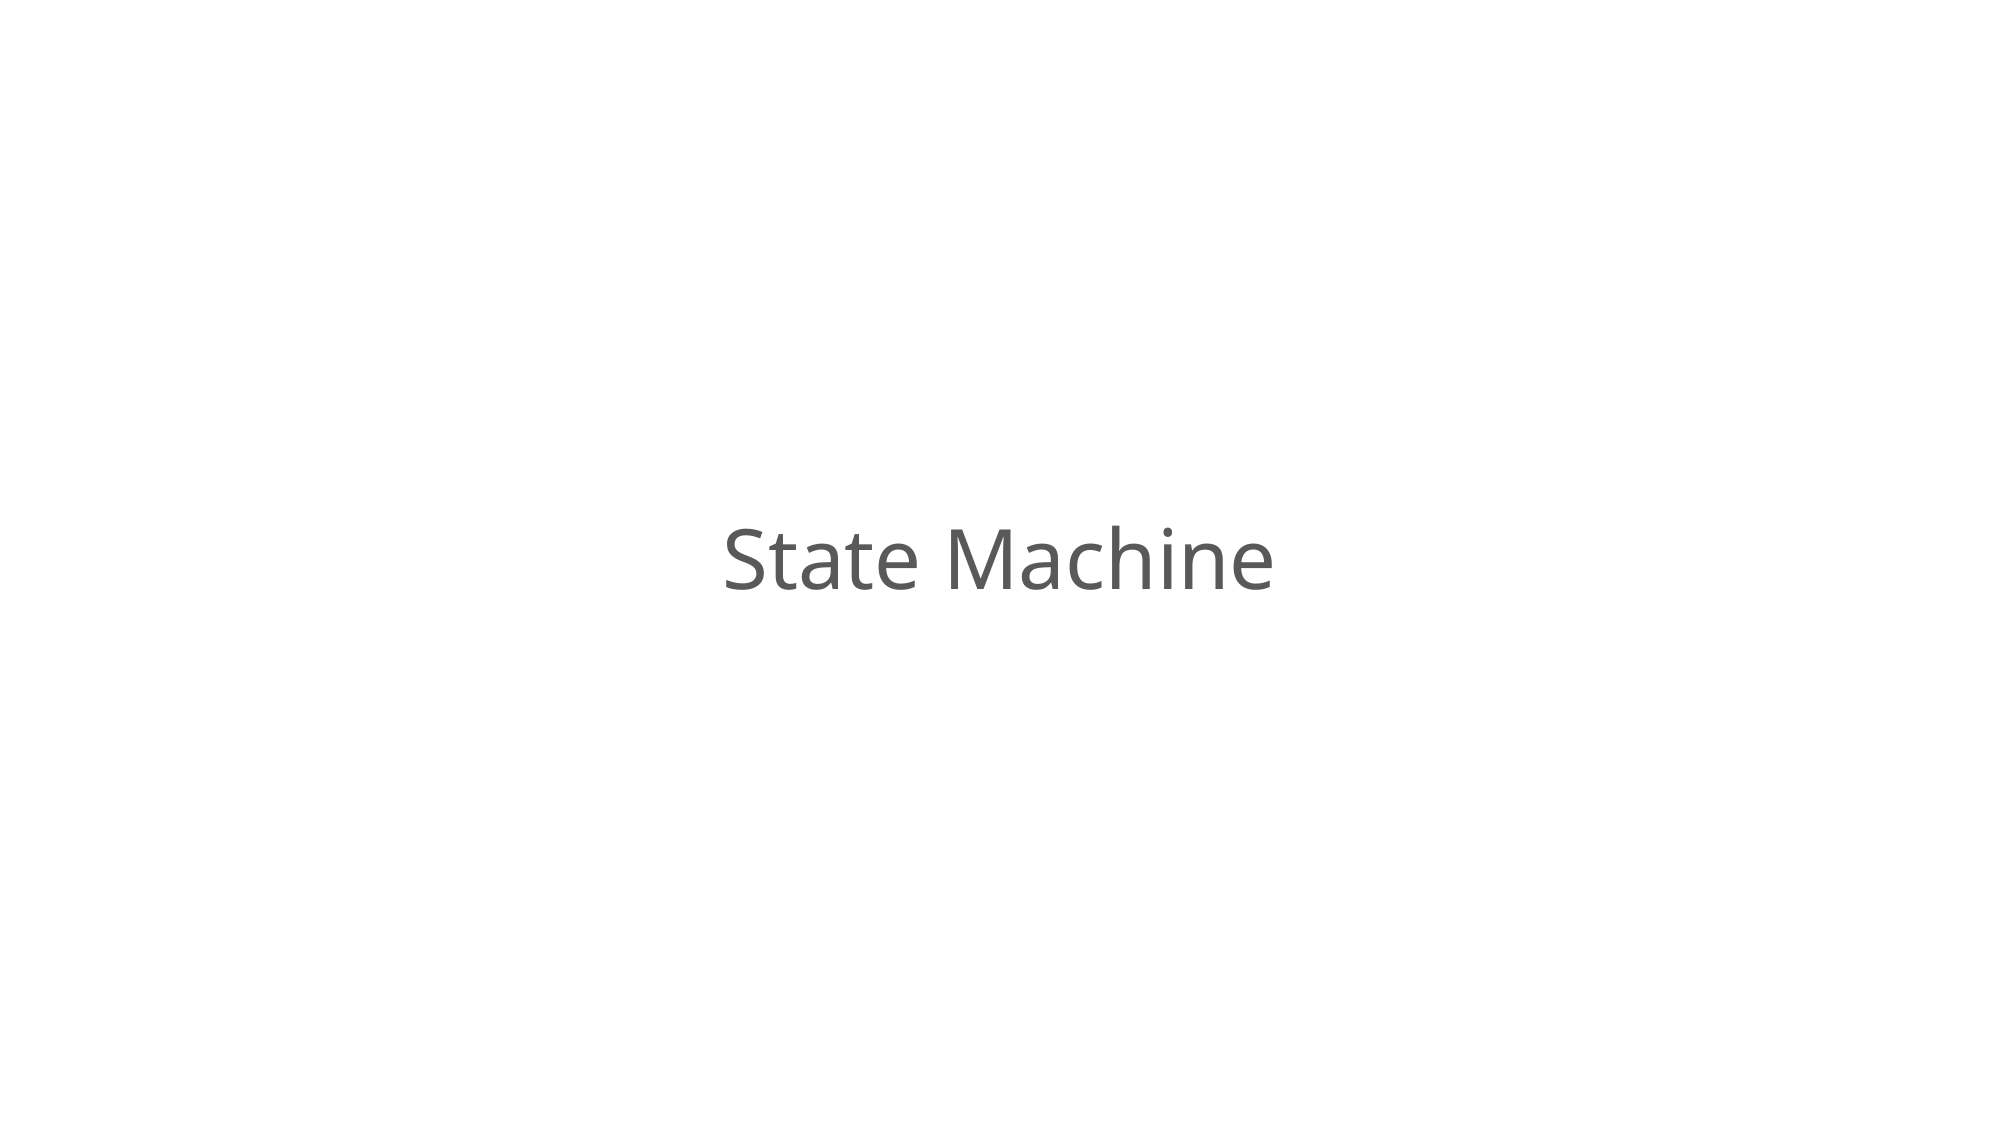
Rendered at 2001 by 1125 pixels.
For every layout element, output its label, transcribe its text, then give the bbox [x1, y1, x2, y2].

title State Machine [137, 453, 1863, 672]
